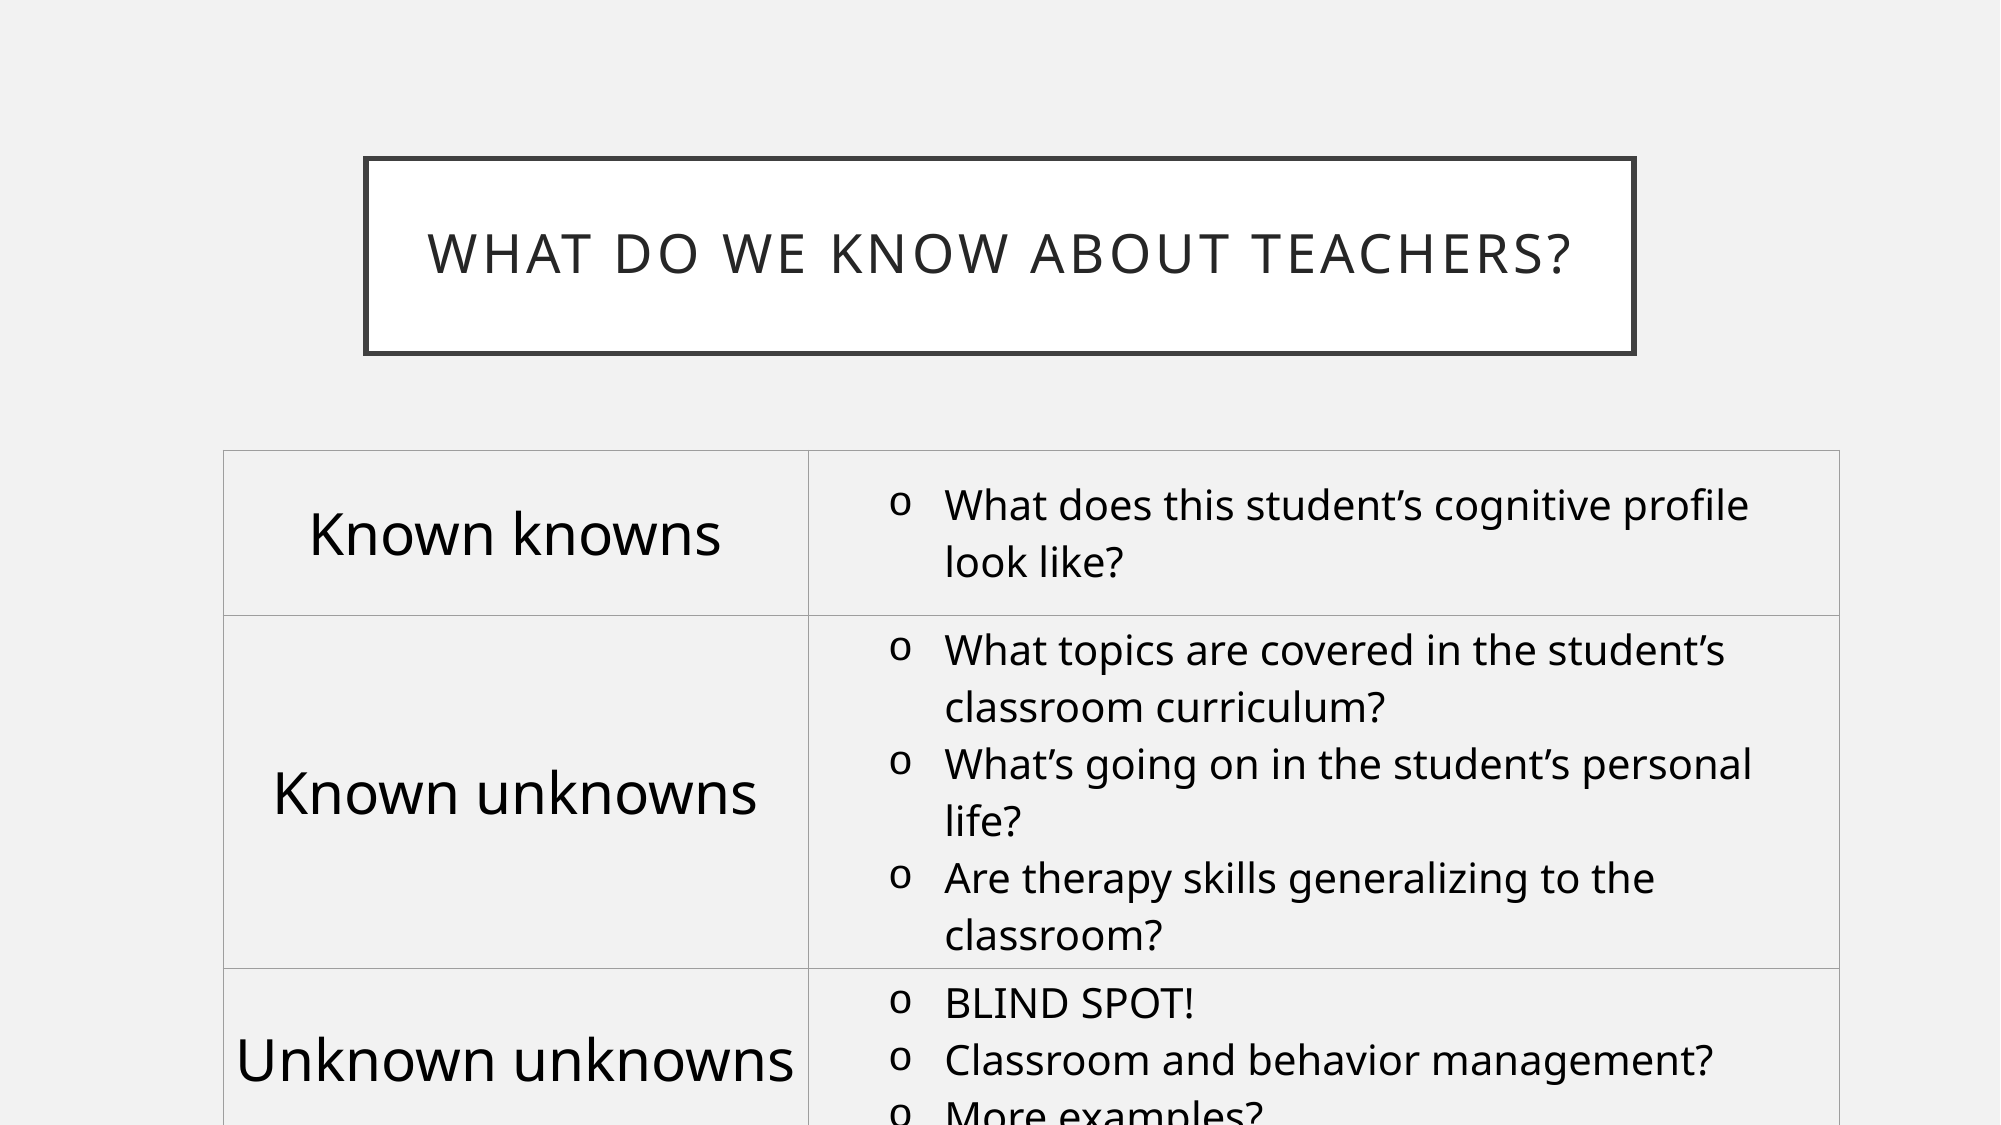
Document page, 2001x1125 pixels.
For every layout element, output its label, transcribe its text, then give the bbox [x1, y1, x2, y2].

table_cell Unknown unknowns [224, 969, 808, 1125]
table_header Known knowns [224, 451, 808, 615]
table_cell Known unknowns [224, 616, 808, 968]
table_cell What topics are covered in the student’s classroom curriculum? What’s going on in the student’s personal life? Are therapy skills generalizing to the classroom? [809, 616, 1839, 968]
table_cell BLIND SPOT! Classroom and behavior management? More examples? [809, 969, 1839, 1125]
title What do We know about teachers? [363, 156, 1637, 356]
table_header What does this student’s cognitive profile look like? [809, 451, 1839, 615]
